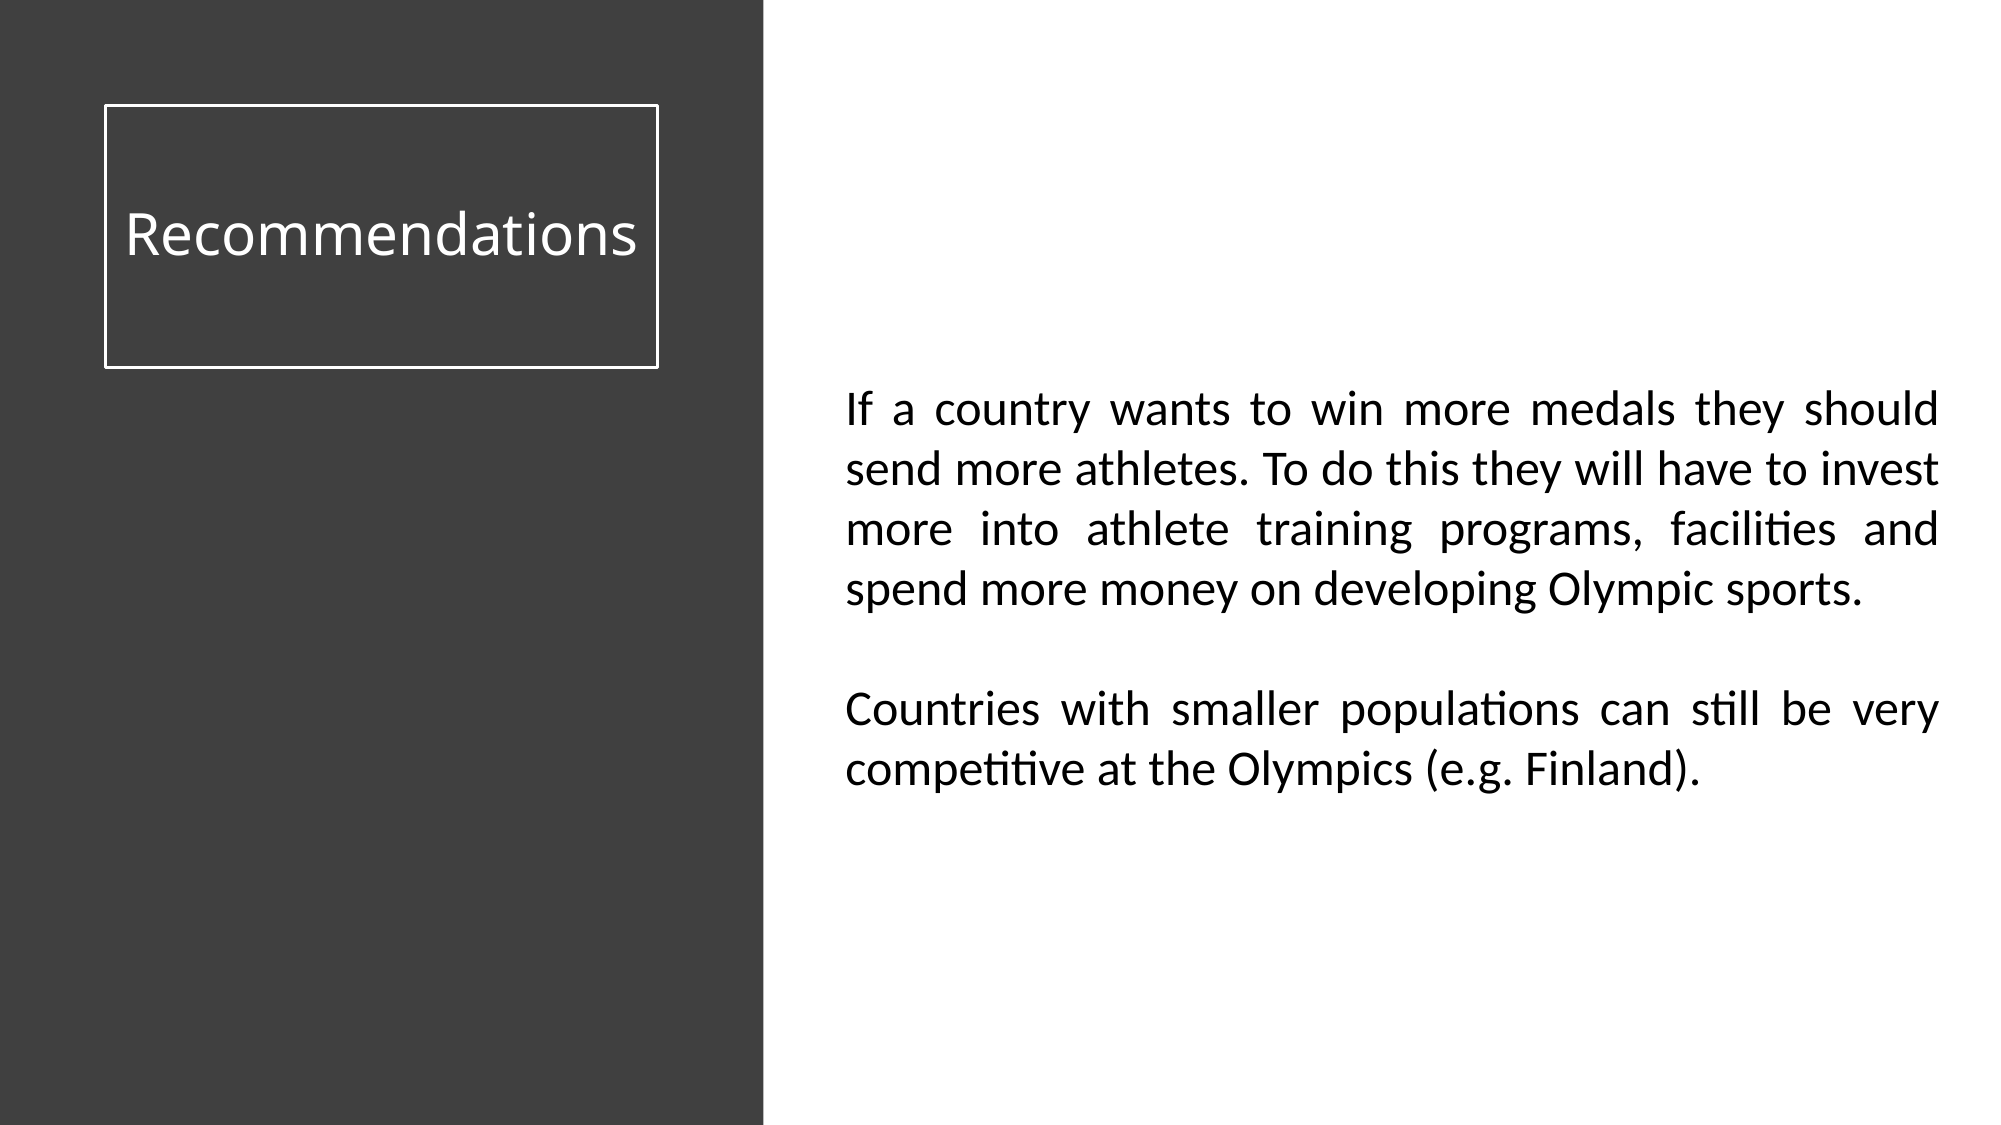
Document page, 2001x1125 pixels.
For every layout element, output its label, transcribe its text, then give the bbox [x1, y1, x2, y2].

text_box [0, 0, 764, 1125]
text_box If a country wants to win more medals they should send more athletes. To do this they will have to invest more into athlete training programs, facilities and spend more money on developing Olympic sports. Countries with smaller populations can still be very competitive at the Olympics (e.g. Finland). [830, 367, 1956, 833]
title Recommendations [105, 105, 658, 368]
